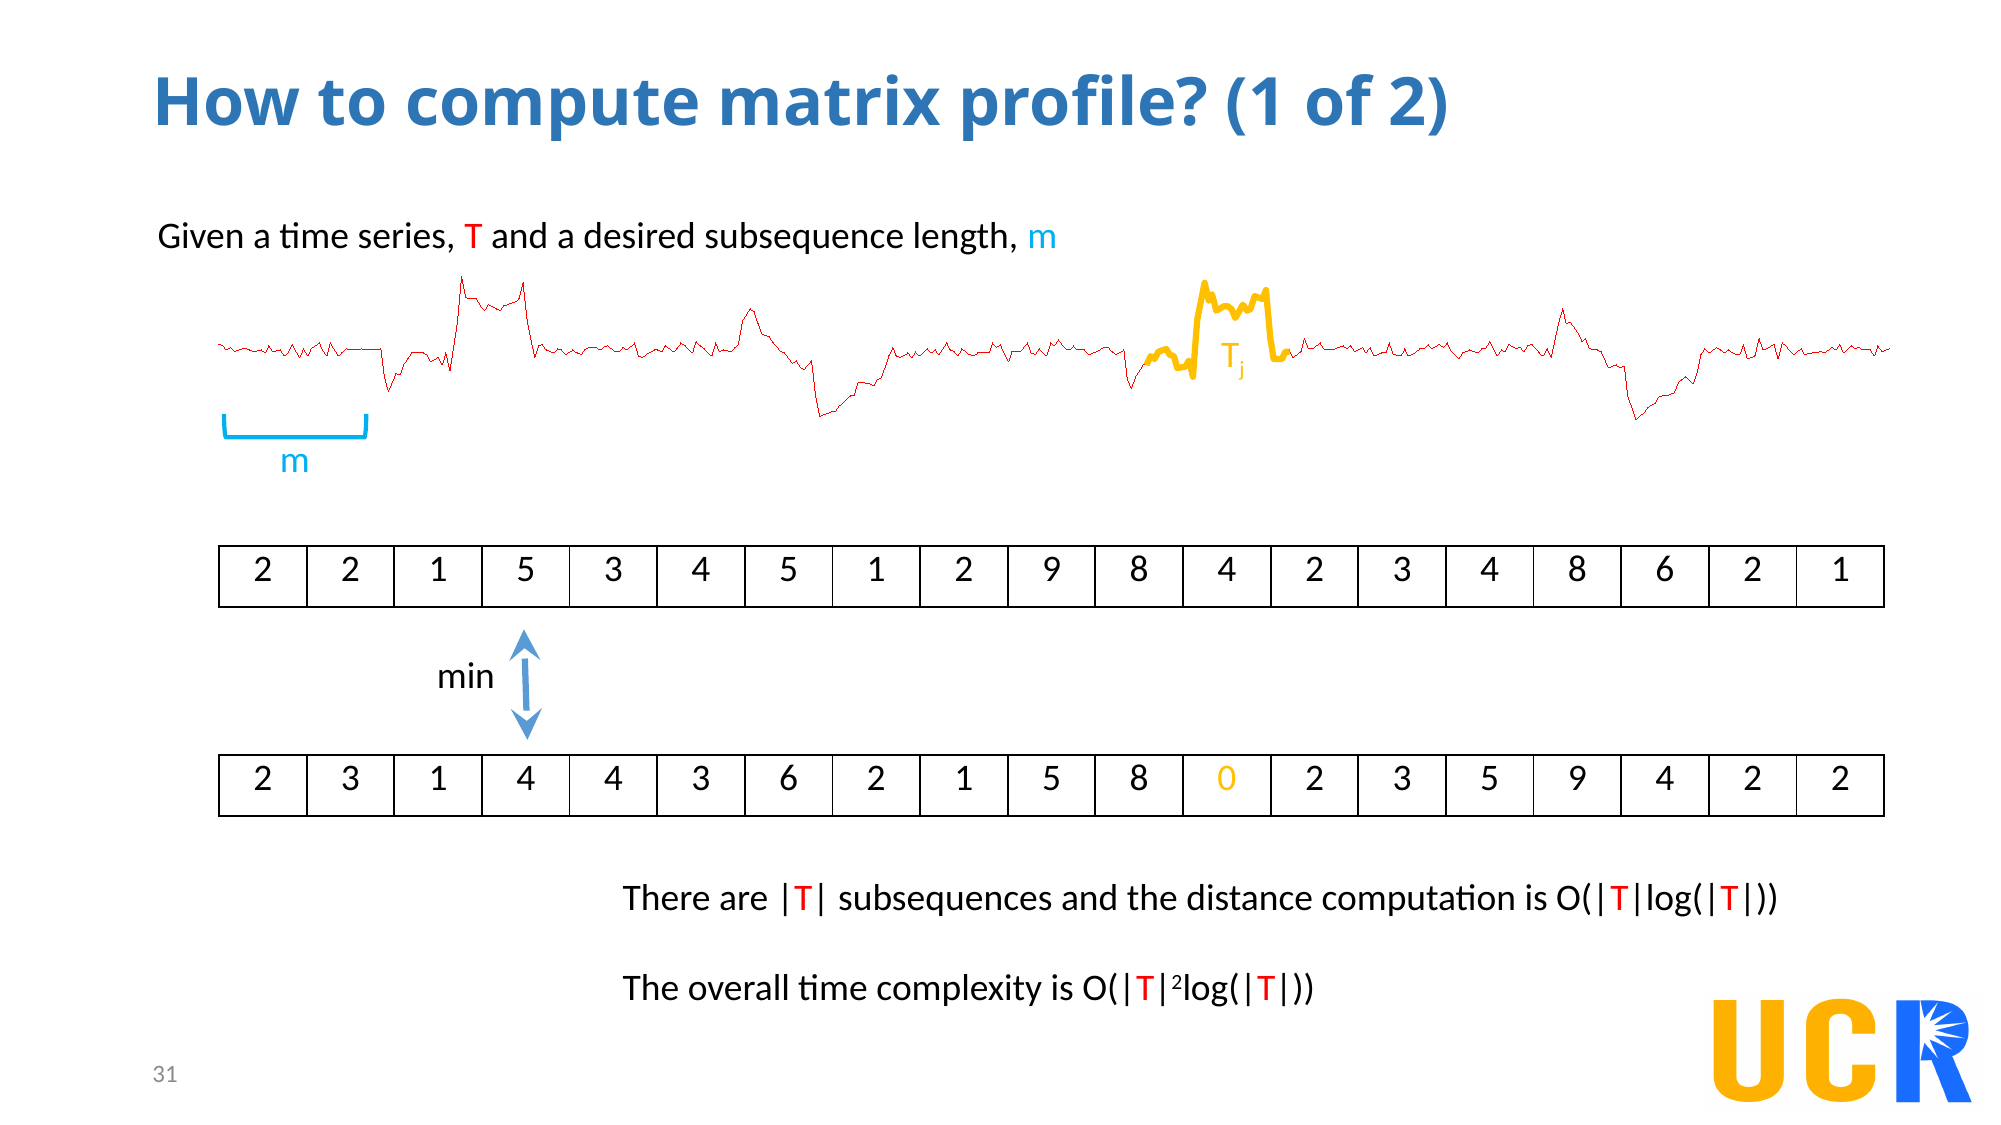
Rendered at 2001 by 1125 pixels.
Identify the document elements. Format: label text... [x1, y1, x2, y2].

table_header 4 [1447, 547, 1533, 606]
table_header 0 [1184, 756, 1270, 815]
table_header 4 [570, 756, 656, 815]
table_header 8 [1096, 547, 1182, 606]
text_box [218, 276, 1890, 420]
table_header 8 [1534, 547, 1620, 606]
table_header 2 [1272, 756, 1357, 815]
table_header 2 [308, 547, 393, 606]
table_header 2 [220, 756, 306, 815]
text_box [523, 629, 528, 740]
table_header 3 [658, 756, 744, 815]
text_box There are |T| subsequences and the distance computation is O(|T|log(|T|)) The overall time complexity is O(|T|2log(|T|)) [607, 865, 1885, 1016]
table_header 4 [483, 756, 569, 815]
table_header 5 [483, 547, 569, 606]
table_header 2 [1272, 547, 1357, 606]
table_header 2 [1710, 756, 1796, 815]
table_header 5 [1009, 756, 1094, 815]
picture [1703, 990, 1982, 1111]
table_header 8 [1096, 756, 1182, 815]
title How to compute matrix profile? (1 of 2) [137, 59, 1863, 188]
table_header 9 [1009, 547, 1094, 606]
table_header 5 [746, 547, 832, 606]
table_header 5 [1447, 756, 1533, 815]
table_header 4 [658, 547, 744, 606]
table_header 2 [1710, 547, 1796, 606]
text_box m [265, 427, 325, 488]
text_box [223, 420, 367, 438]
table_header 6 [1622, 547, 1708, 606]
table_header 1 [1797, 547, 1883, 606]
table_header 2 [220, 547, 306, 606]
table_header 2 [1797, 756, 1883, 815]
table_header 3 [570, 547, 656, 606]
table_header 4 [1184, 547, 1270, 606]
table_header 2 [921, 547, 1007, 606]
table_header 9 [1534, 756, 1620, 815]
table_header 1 [921, 756, 1007, 815]
table_header 2 [833, 756, 919, 815]
slide_number 31 [137, 1042, 219, 1103]
table_header 3 [1359, 756, 1445, 815]
table_header 1 [395, 547, 481, 606]
table_header 6 [746, 756, 832, 815]
text_box Given a time series, T and a desired subsequence length, m [142, 203, 1073, 264]
table_header 3 [1359, 547, 1445, 606]
table_header 3 [308, 756, 393, 815]
table_header 4 [1622, 756, 1708, 815]
table_header 1 [395, 756, 481, 815]
text_box min [422, 643, 511, 704]
table_header 1 [833, 547, 919, 606]
